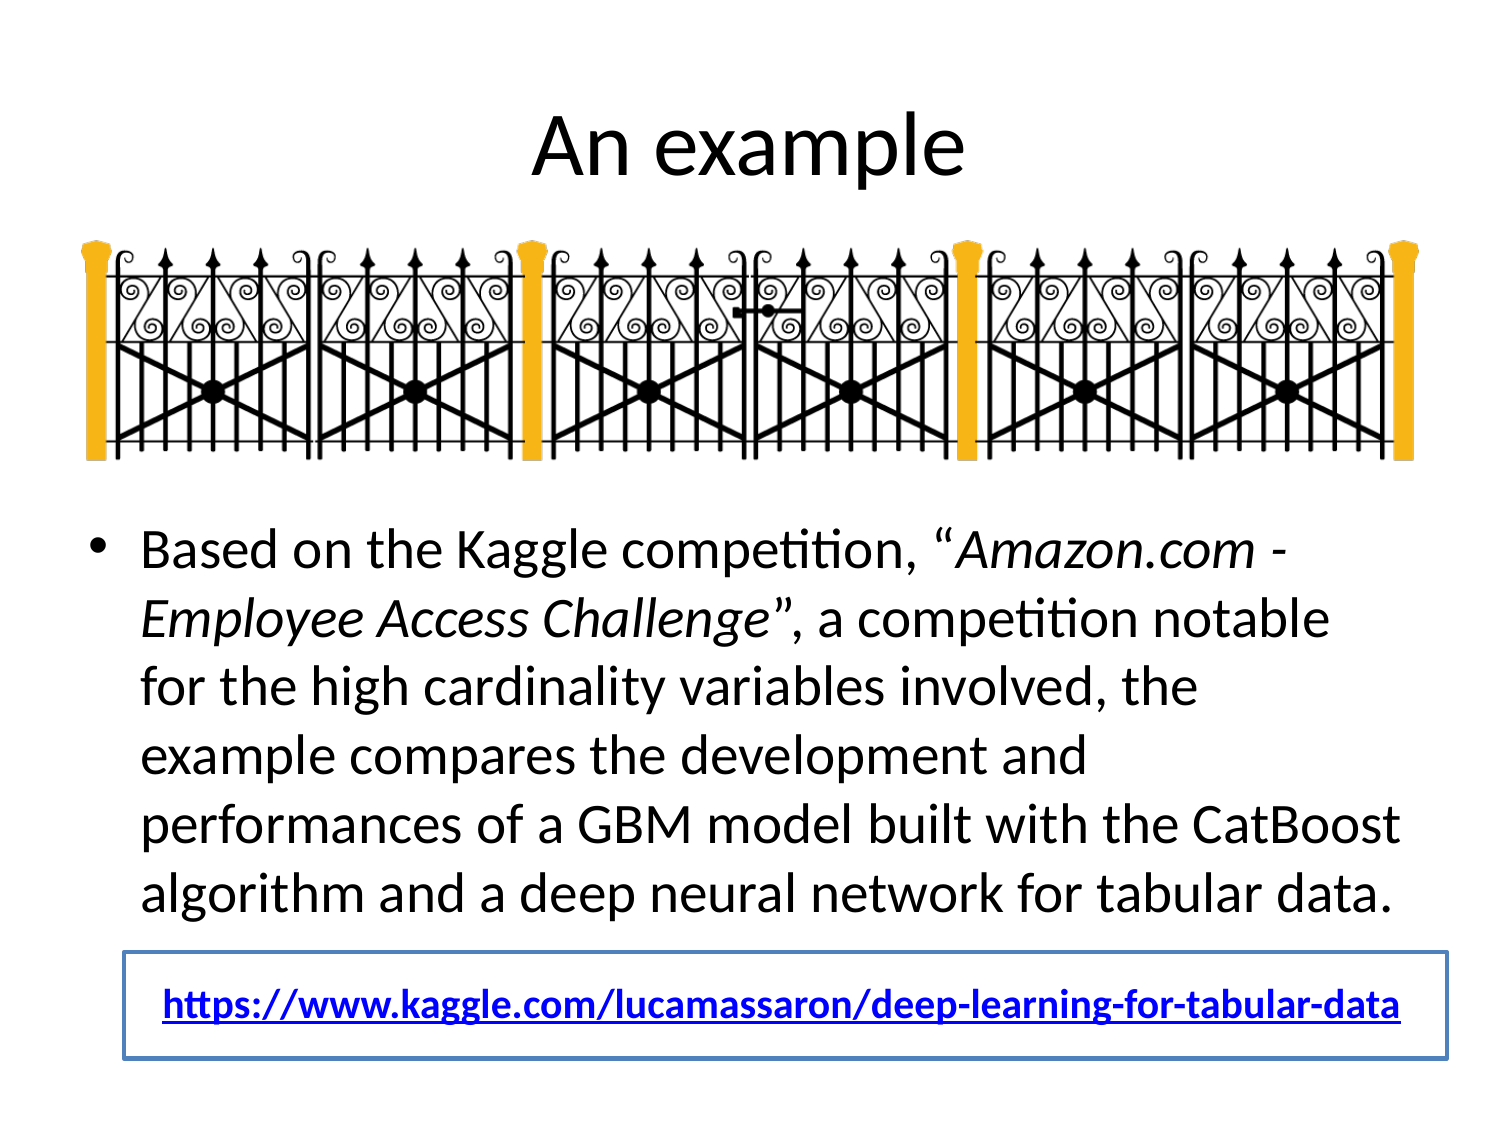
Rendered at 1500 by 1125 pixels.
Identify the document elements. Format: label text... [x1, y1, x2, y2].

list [74, 219, 1426, 482]
text_box https://www.kaggle.com/lucamassaron/deep-learning-for-tabular-data [147, 969, 1447, 1035]
title An example [75, 45, 1425, 219]
text_box Based on the Kaggle competition, “Amazon.com - Employee Access Challenge”, a competition notable for the high cardinality variables involved, the example compares the development and performances of a GBM model built with the CatBoost algorithm and a deep neural network for tabular data. [73, 503, 1424, 982]
text_box [122, 950, 1449, 1061]
